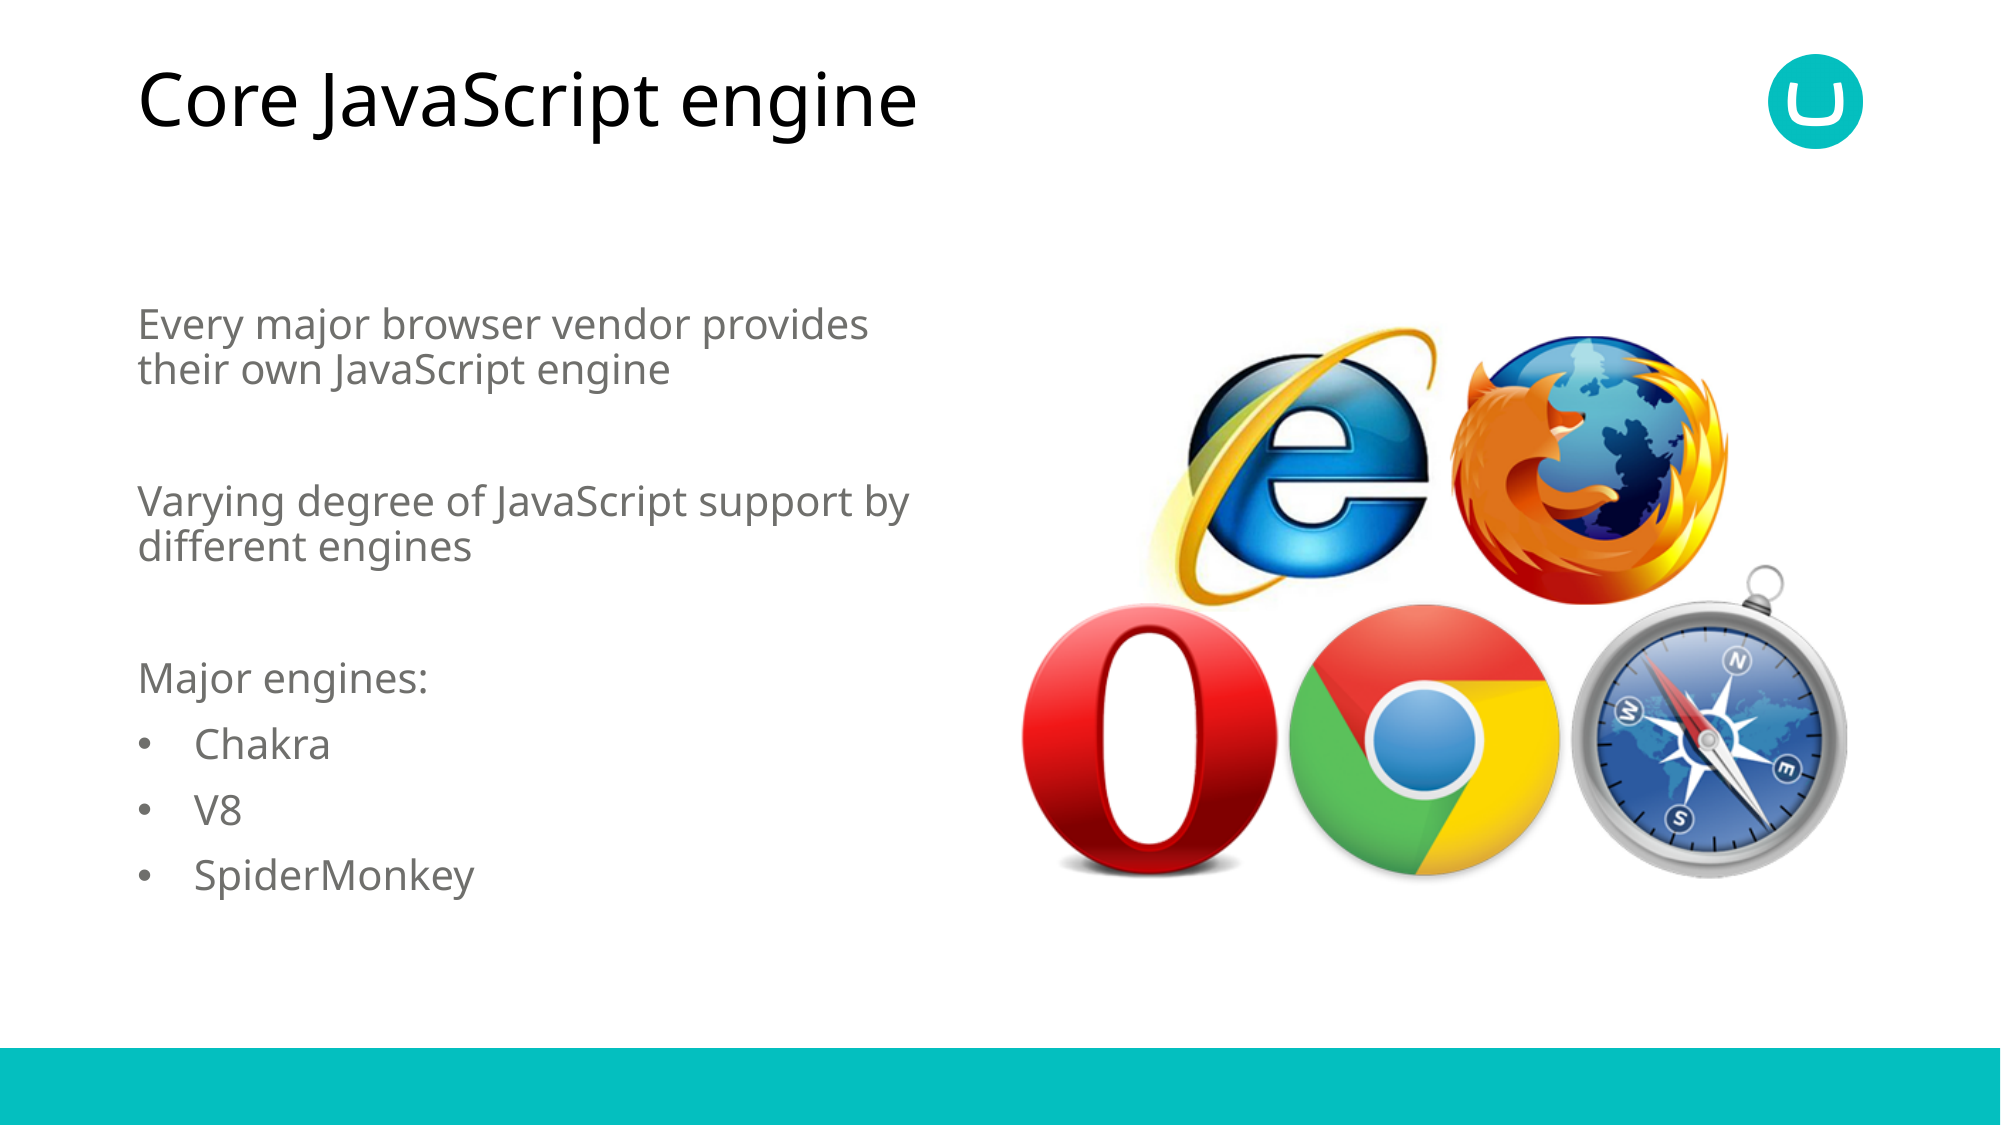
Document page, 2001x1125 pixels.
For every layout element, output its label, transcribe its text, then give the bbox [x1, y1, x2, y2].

list Every major browser vendor provides their own JavaScript engine Varying degree of JavaScript support by different engines Major engines: Chakra V8 SpiderMonkey [137, 190, 988, 1014]
title Core JavaScript engine [137, 54, 1662, 150]
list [1012, 318, 1863, 886]
picture [1768, 54, 1863, 149]
